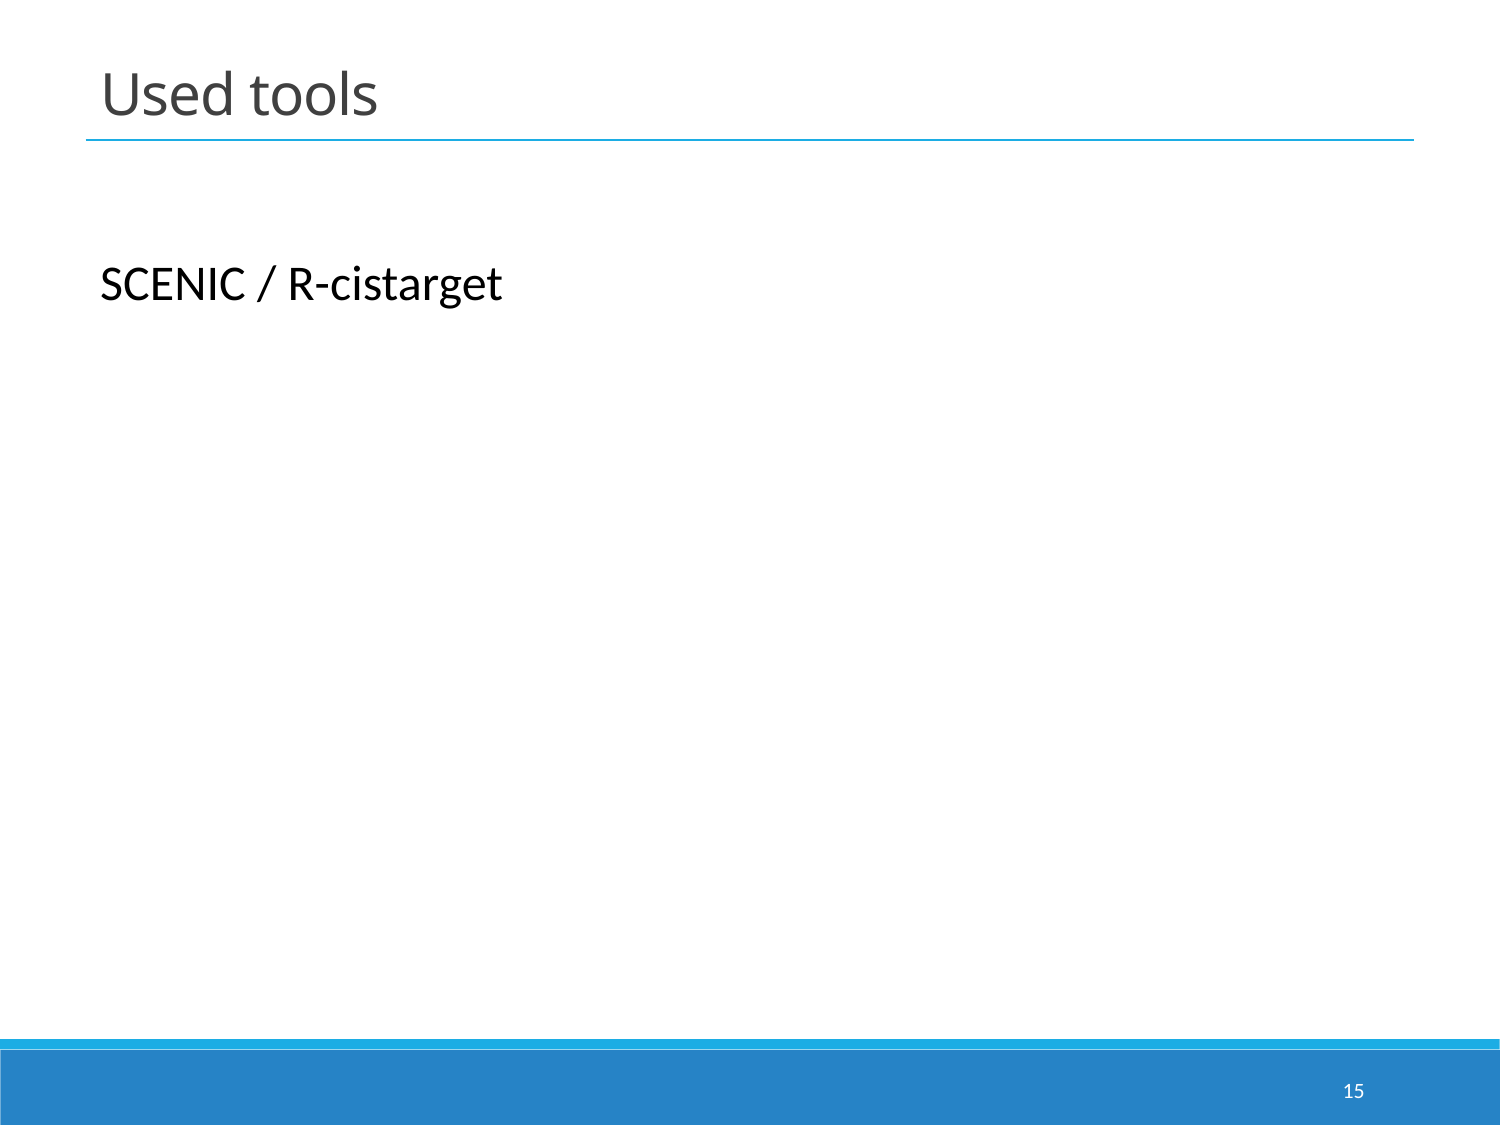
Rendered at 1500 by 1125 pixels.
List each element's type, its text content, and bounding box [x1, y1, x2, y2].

title Used tools [85, 58, 1415, 135]
text_box SCENIC / R-cistarget [85, 243, 1114, 318]
slide_number 14 [1218, 1059, 1380, 1120]
